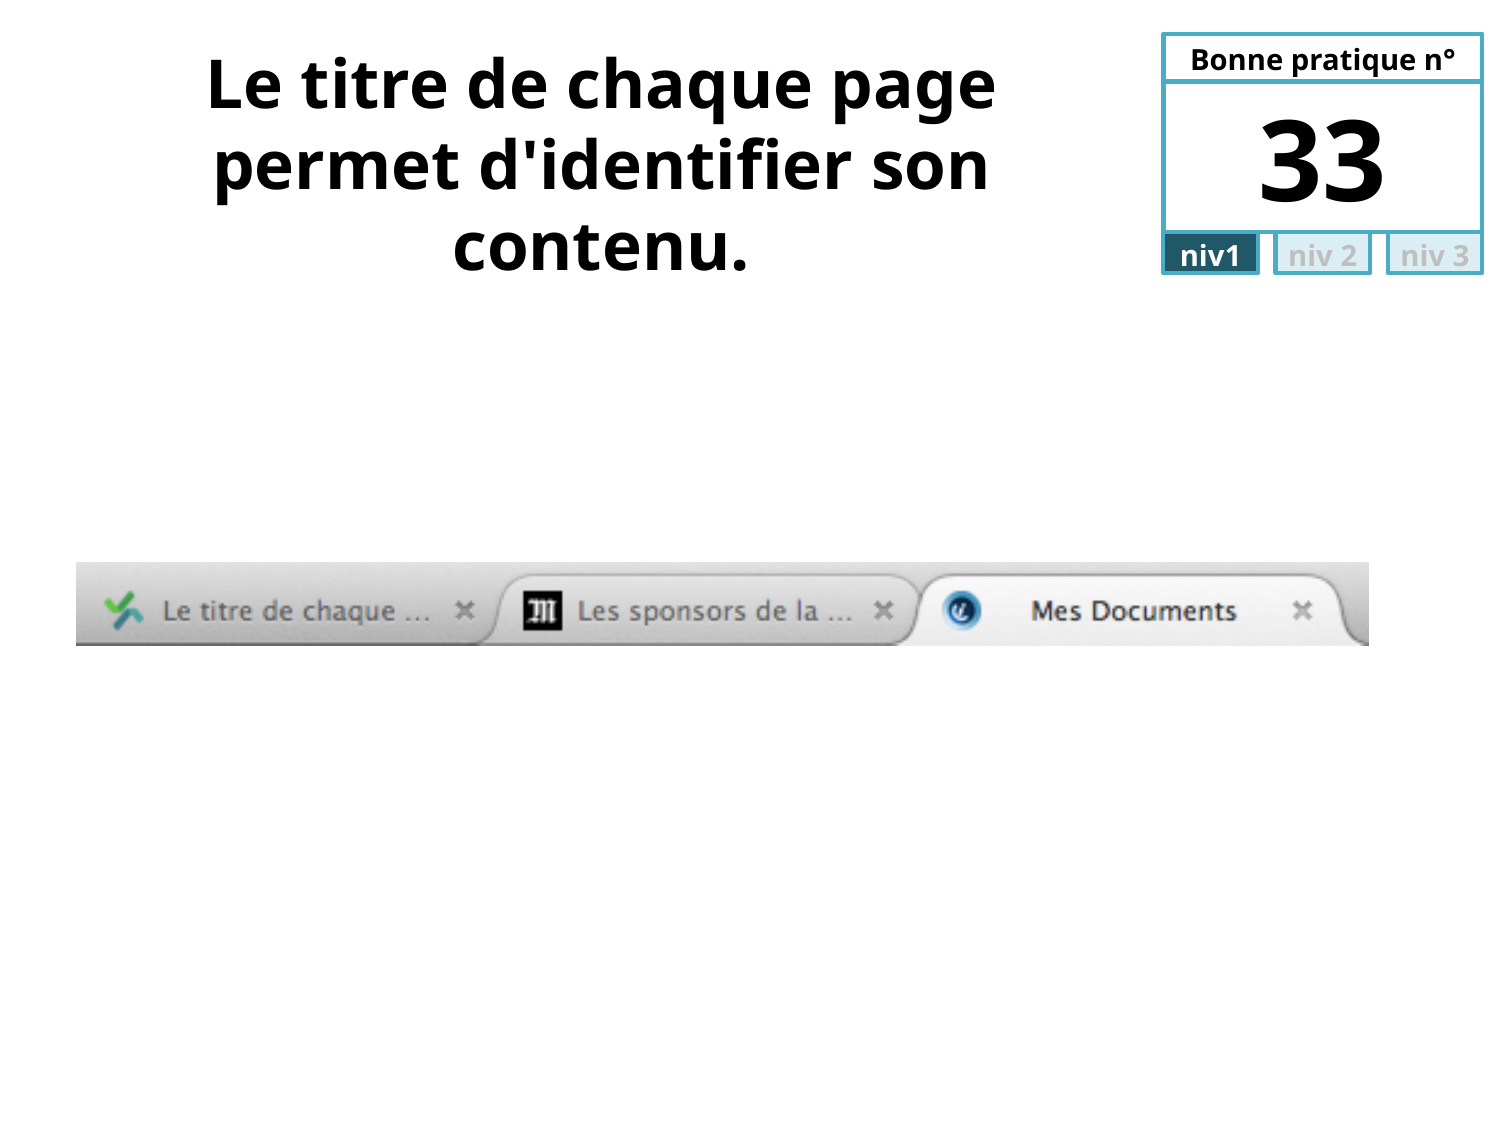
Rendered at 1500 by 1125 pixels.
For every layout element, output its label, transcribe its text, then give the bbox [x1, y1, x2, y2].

list 33 [1161, 79, 1484, 234]
picture [76, 562, 1369, 646]
title Le titre de chaque page permet d'identifier son contenu. [75, 33, 1128, 222]
